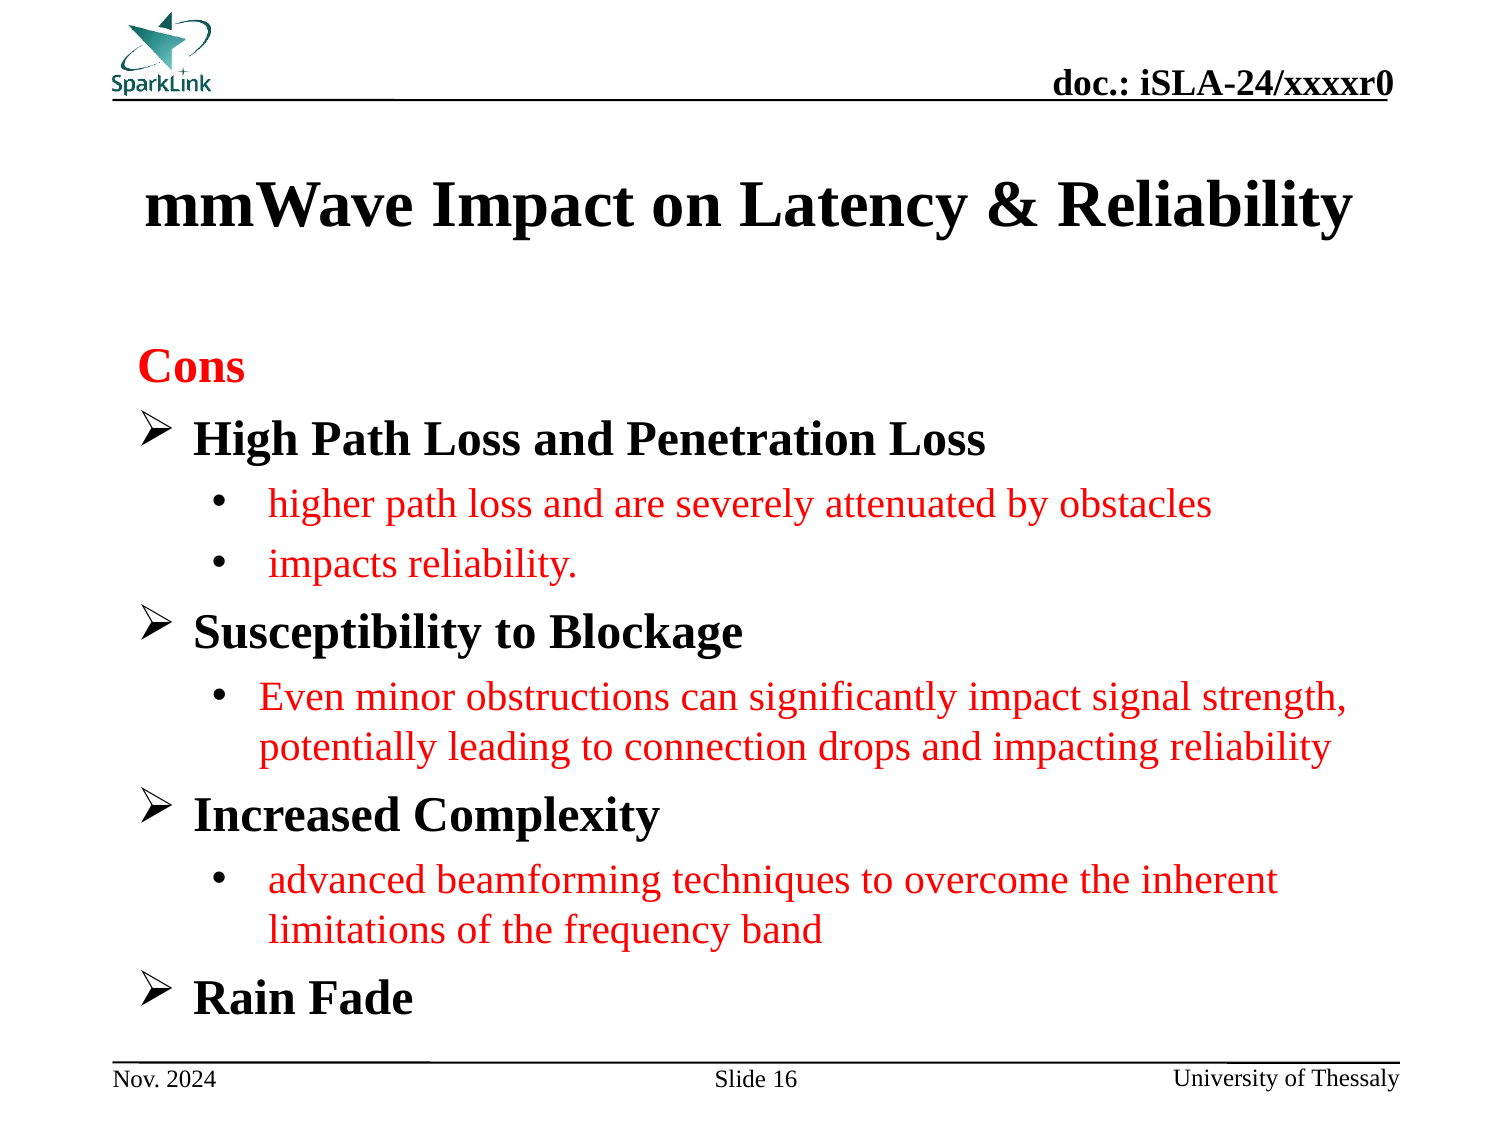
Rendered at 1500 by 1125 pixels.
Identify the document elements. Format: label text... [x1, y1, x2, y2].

list Cons High Path Loss and Penetration Loss higher path loss and are severely attenuated by obstacles impacts reliability. Susceptibility to Blockage Even minor obstructions can significantly impact signal strength, potentially leading to connection drops and impacting reliability Increased Complexity advanced beamforming techniques to overcome the inherent limitations of the frequency band Rain Fade [112, 324, 1388, 1000]
slide_number Slide 16 [712, 1061, 800, 1123]
title mmWave Impact on Latency & Reliability [112, 112, 1388, 288]
picture [110, 6, 211, 96]
